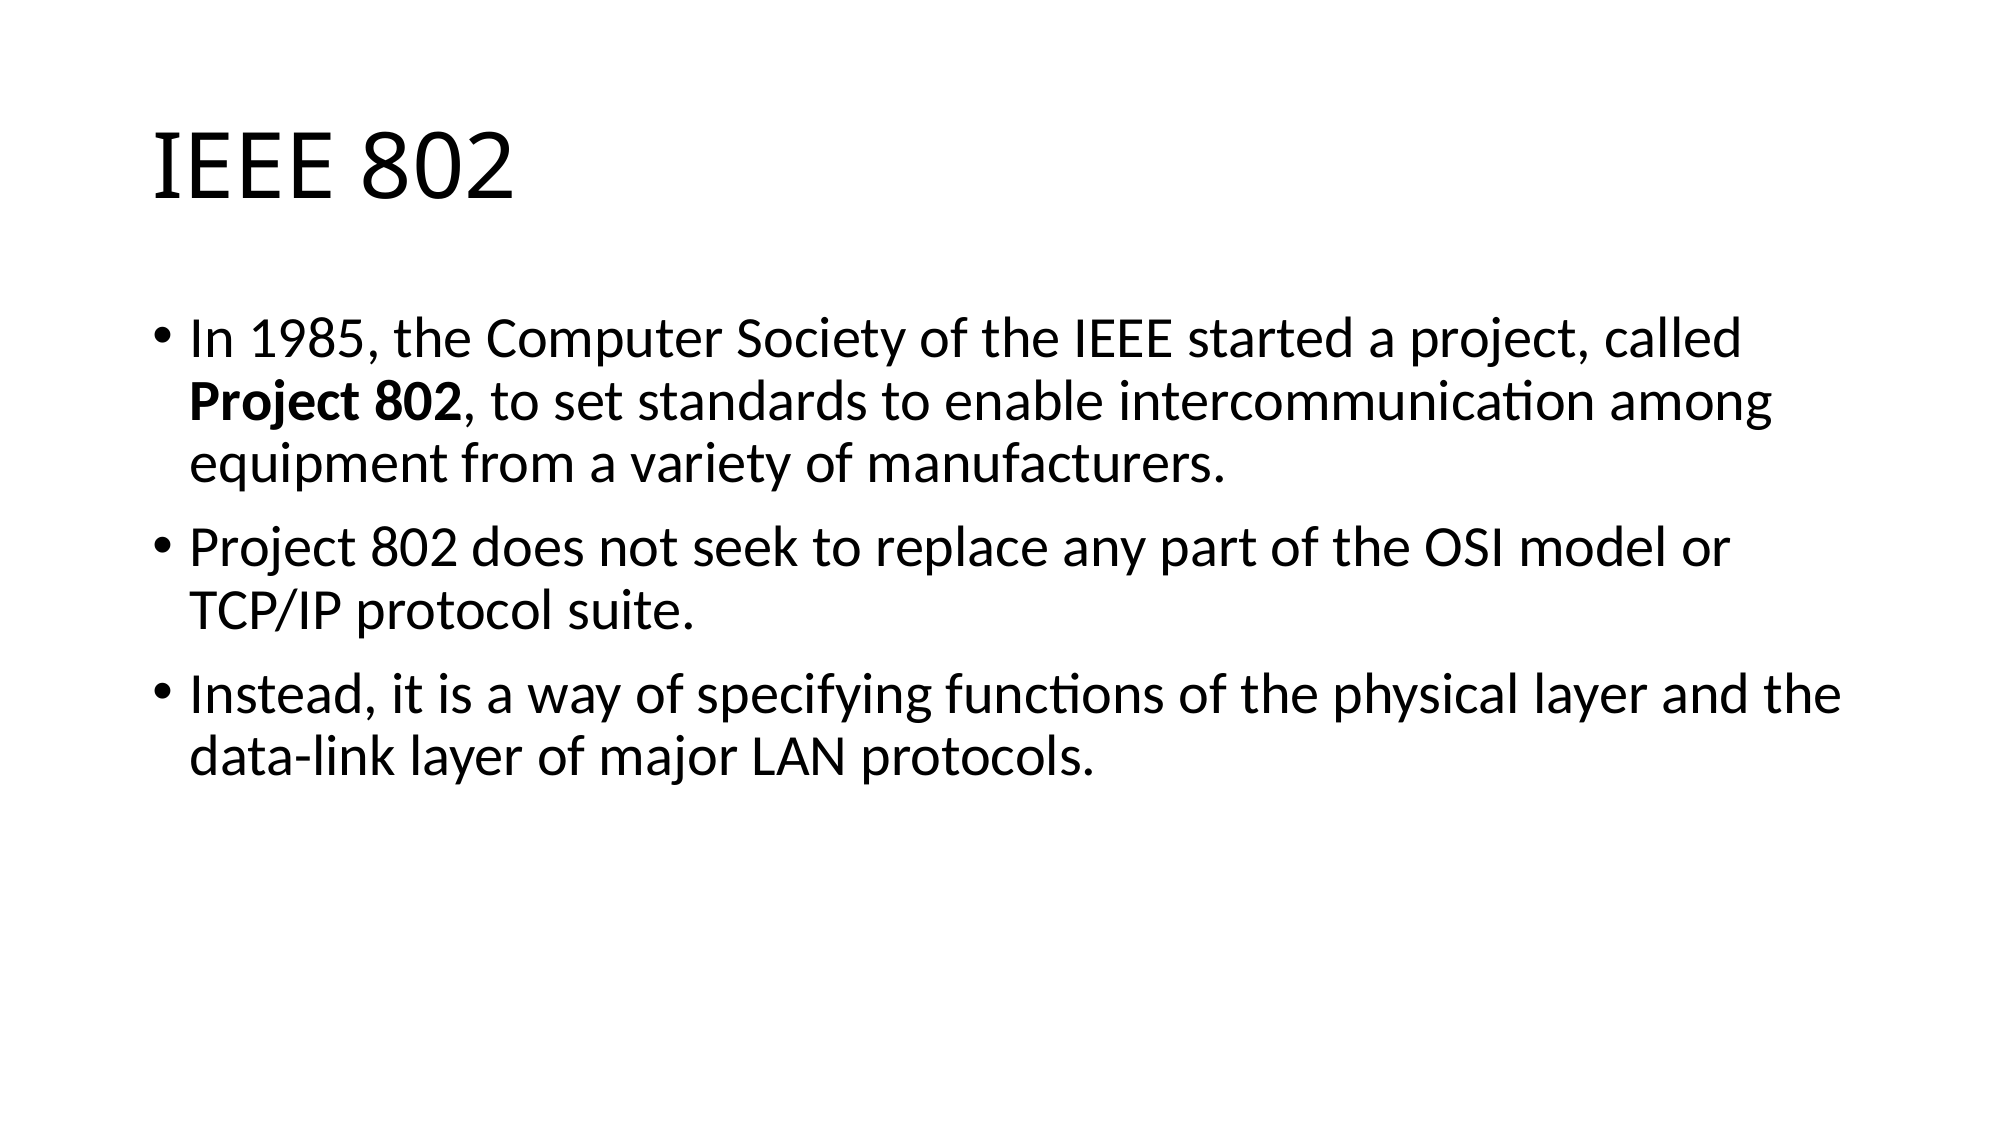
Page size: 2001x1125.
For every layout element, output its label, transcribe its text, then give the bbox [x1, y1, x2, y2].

title IEEE 802 [137, 59, 1863, 278]
list In 1985, the Computer Society of the IEEE started a project, called Project 802, to set standards to enable intercommunication among equipment from a variety of manufacturers. Project 802 does not seek to replace any part of the OSI model or TCP/IP protocol suite. Instead, it is a way of specifying functions of the physical layer and the data-link layer of major LAN protocols. [137, 299, 1863, 1014]
